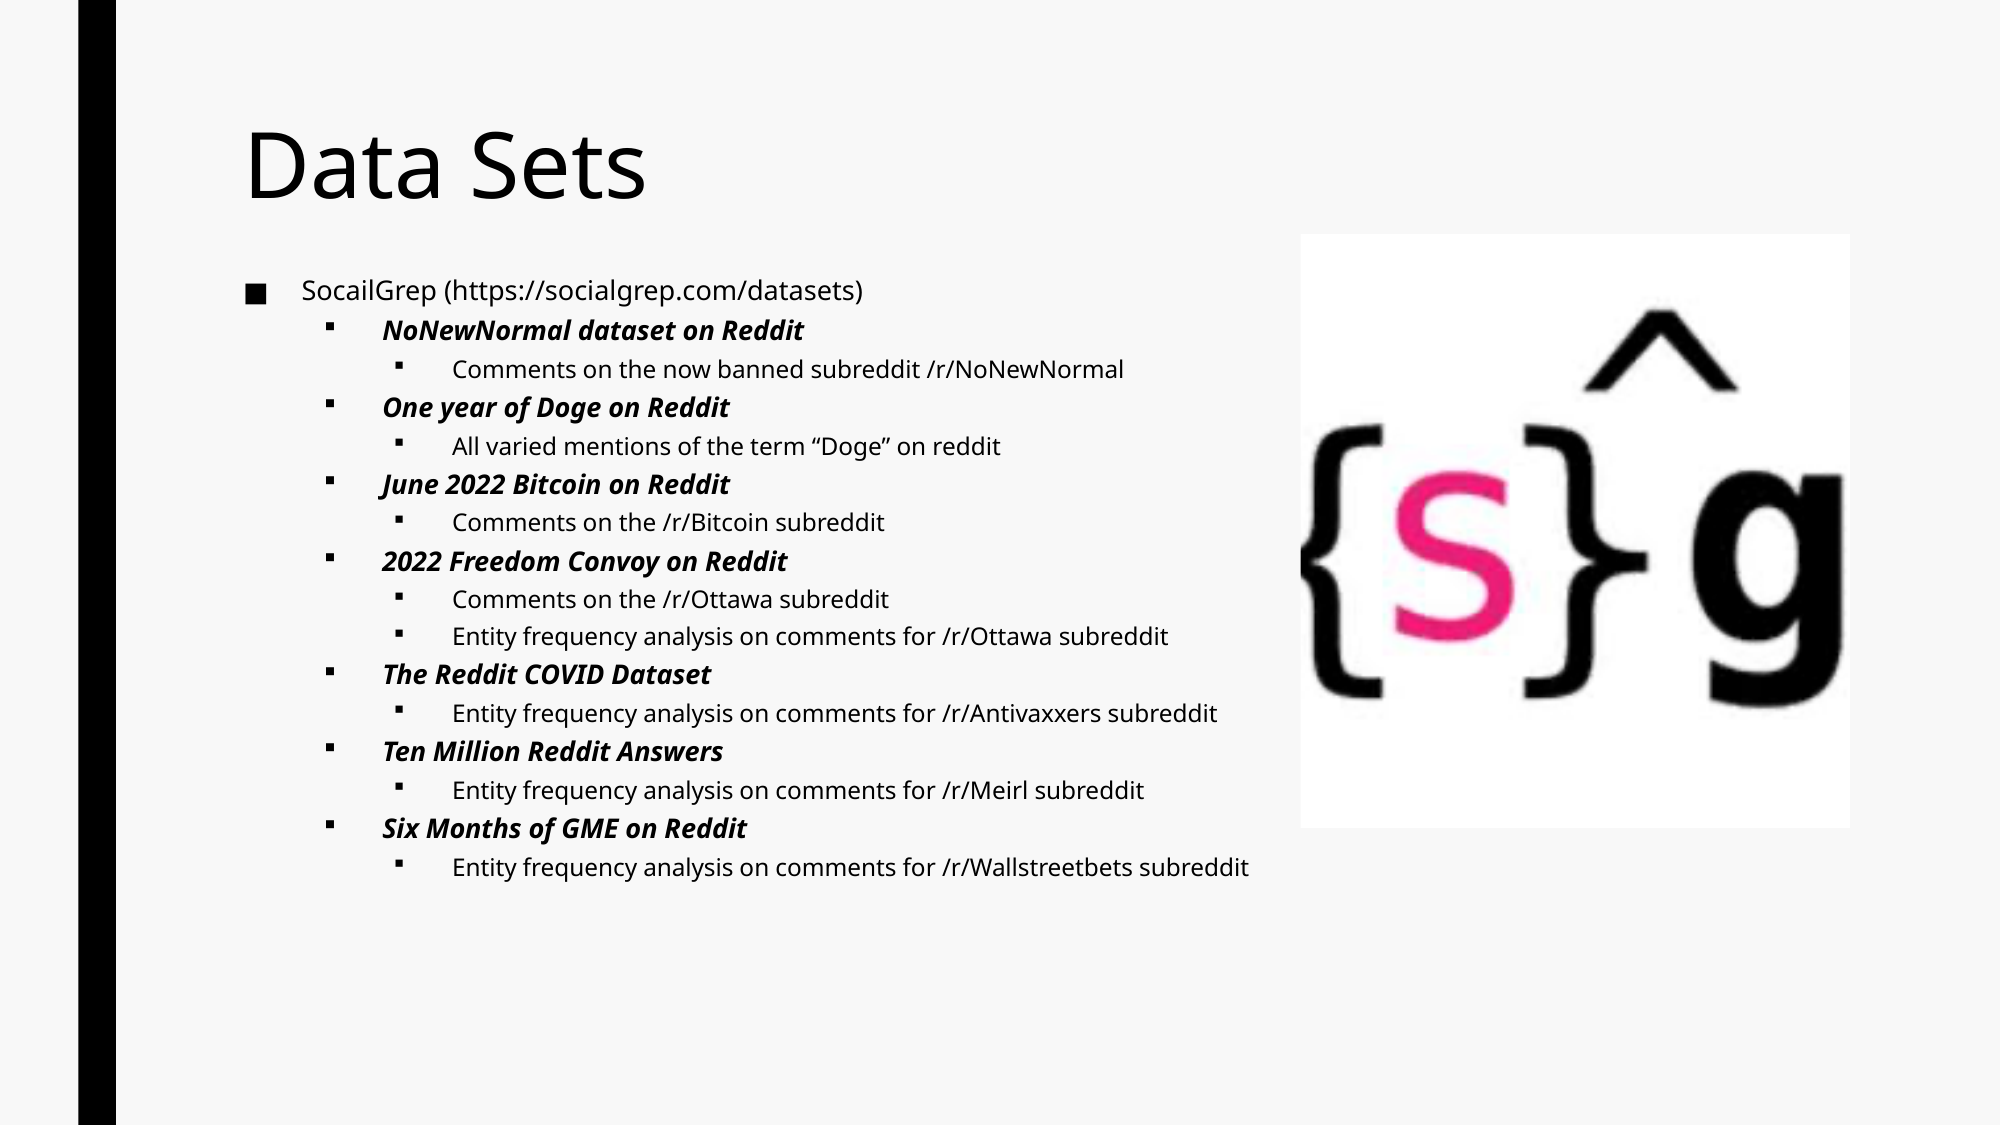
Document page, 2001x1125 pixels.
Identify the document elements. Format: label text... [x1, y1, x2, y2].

list SocailGrep (https://socialgrep.com/datasets) NoNewNormal dataset on Reddit Comments on the now banned subreddit /r/NoNewNormal One year of Doge on Reddit All varied mentions of the term “Doge” on reddit June 2022 Bitcoin on Reddit Comments on the /r/Bitcoin subreddit 2022 Freedom Convoy on Reddit Comments on the /r/Ottawa subreddit Entity frequency analysis on comments for /r/Ottawa subreddit The Reddit COVID Dataset Entity frequency analysis on comments for /r/Antivaxxers subreddit Ten Million Reddit Answers Entity frequency analysis on comments for /r/Meirl subreddit Six Months of GME on Reddit Entity frequency analysis on comments for /r/Wallstreetbets subreddit [228, 268, 1287, 907]
title Data Sets [228, 112, 1850, 357]
picture [1300, 234, 1850, 828]
